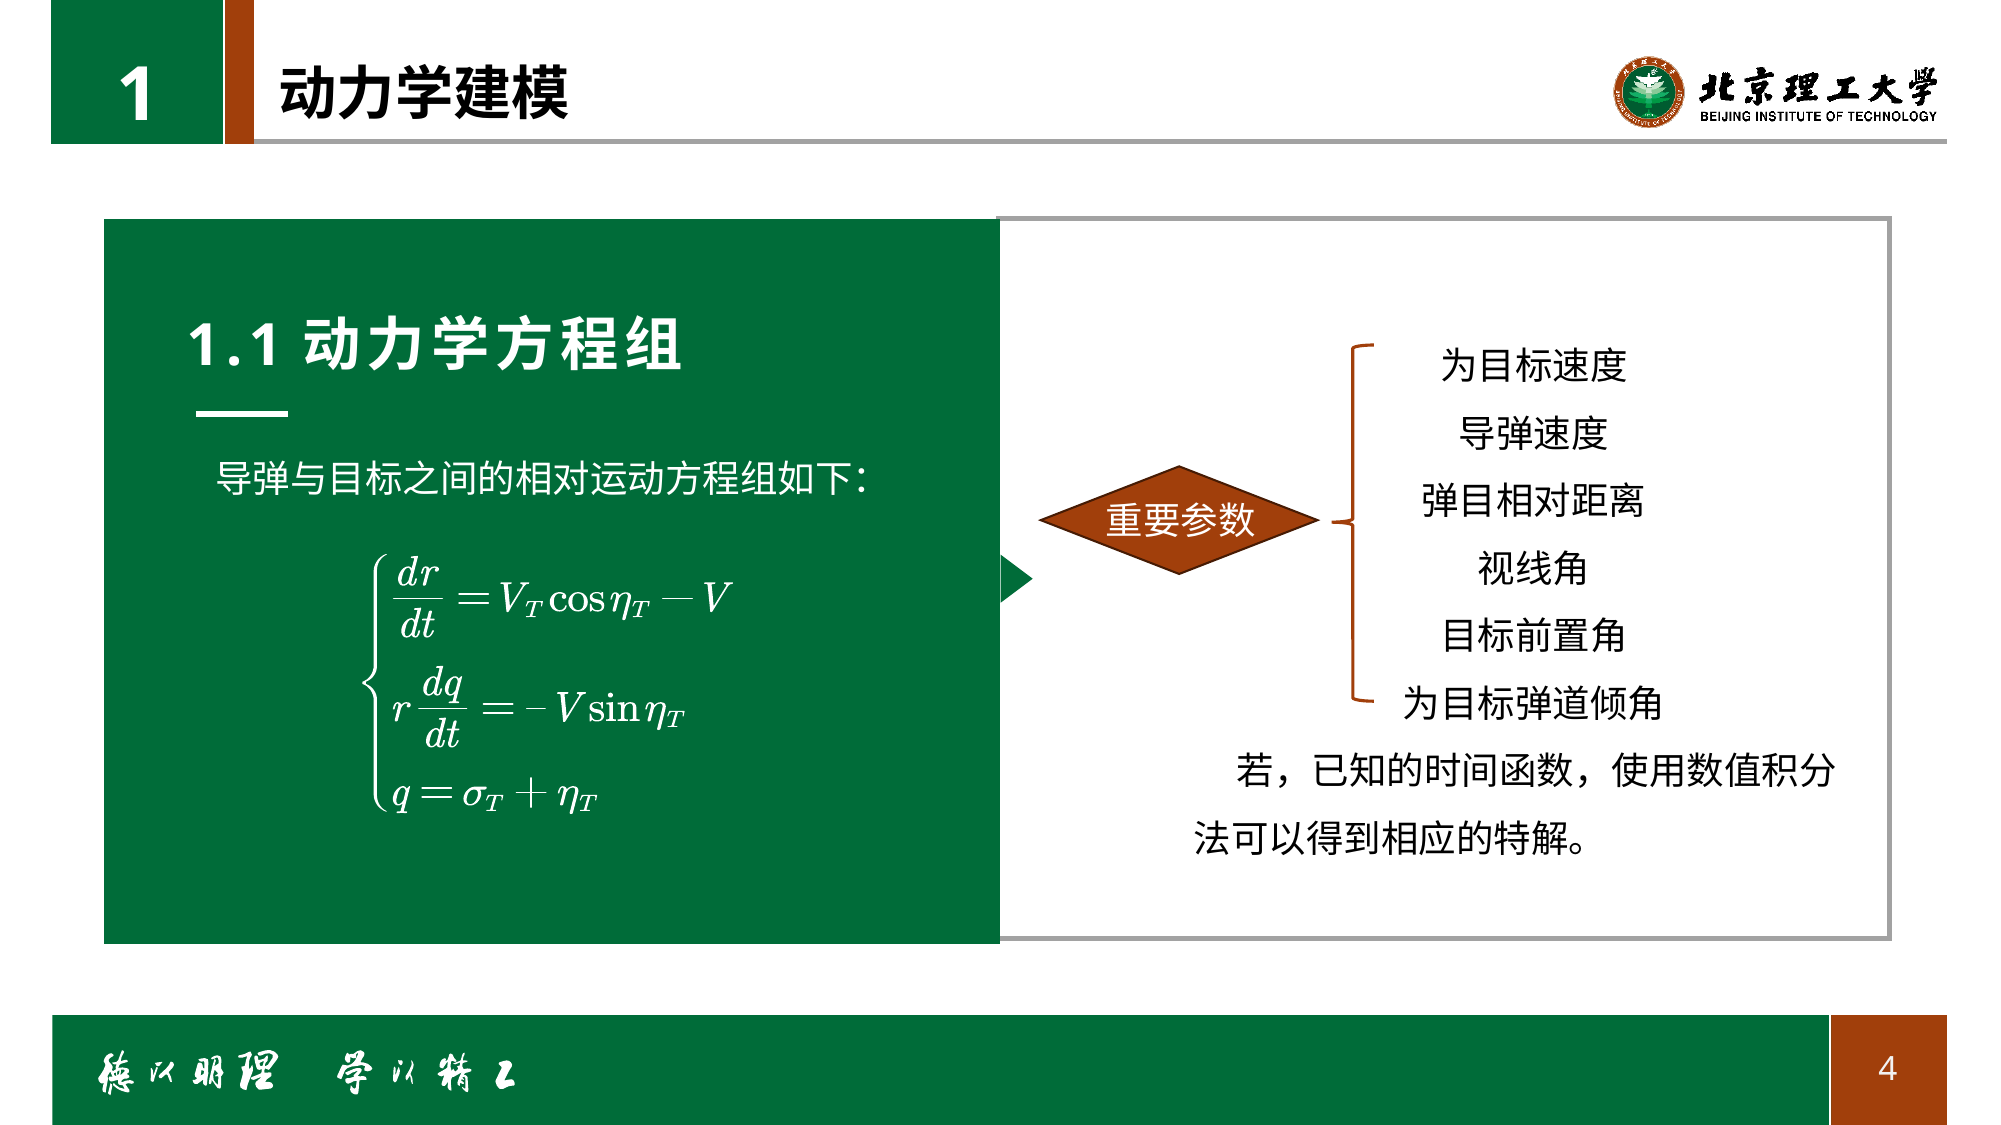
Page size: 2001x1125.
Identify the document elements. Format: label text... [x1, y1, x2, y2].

text_box [1114, 550, 1244, 576]
text_box [1037, 499, 1091, 541]
text_box [1294, 509, 1321, 531]
title 动力学建模 [263, 56, 1682, 136]
text_box [105, 221, 999, 943]
text_box [997, 218, 1891, 940]
text_box 导弹与目标之间的相对运动方程组如下： [200, 447, 960, 553]
text_box [1331, 343, 1374, 703]
text_box 重要参数 [1091, 489, 1294, 550]
text_box 1 [58, 38, 218, 144]
text_box [1118, 465, 1241, 489]
text_box [999, 552, 1035, 605]
picture [1682, 56, 1937, 128]
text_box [361, 545, 743, 825]
text_box 1.1动力学方程组 [186, 286, 772, 378]
